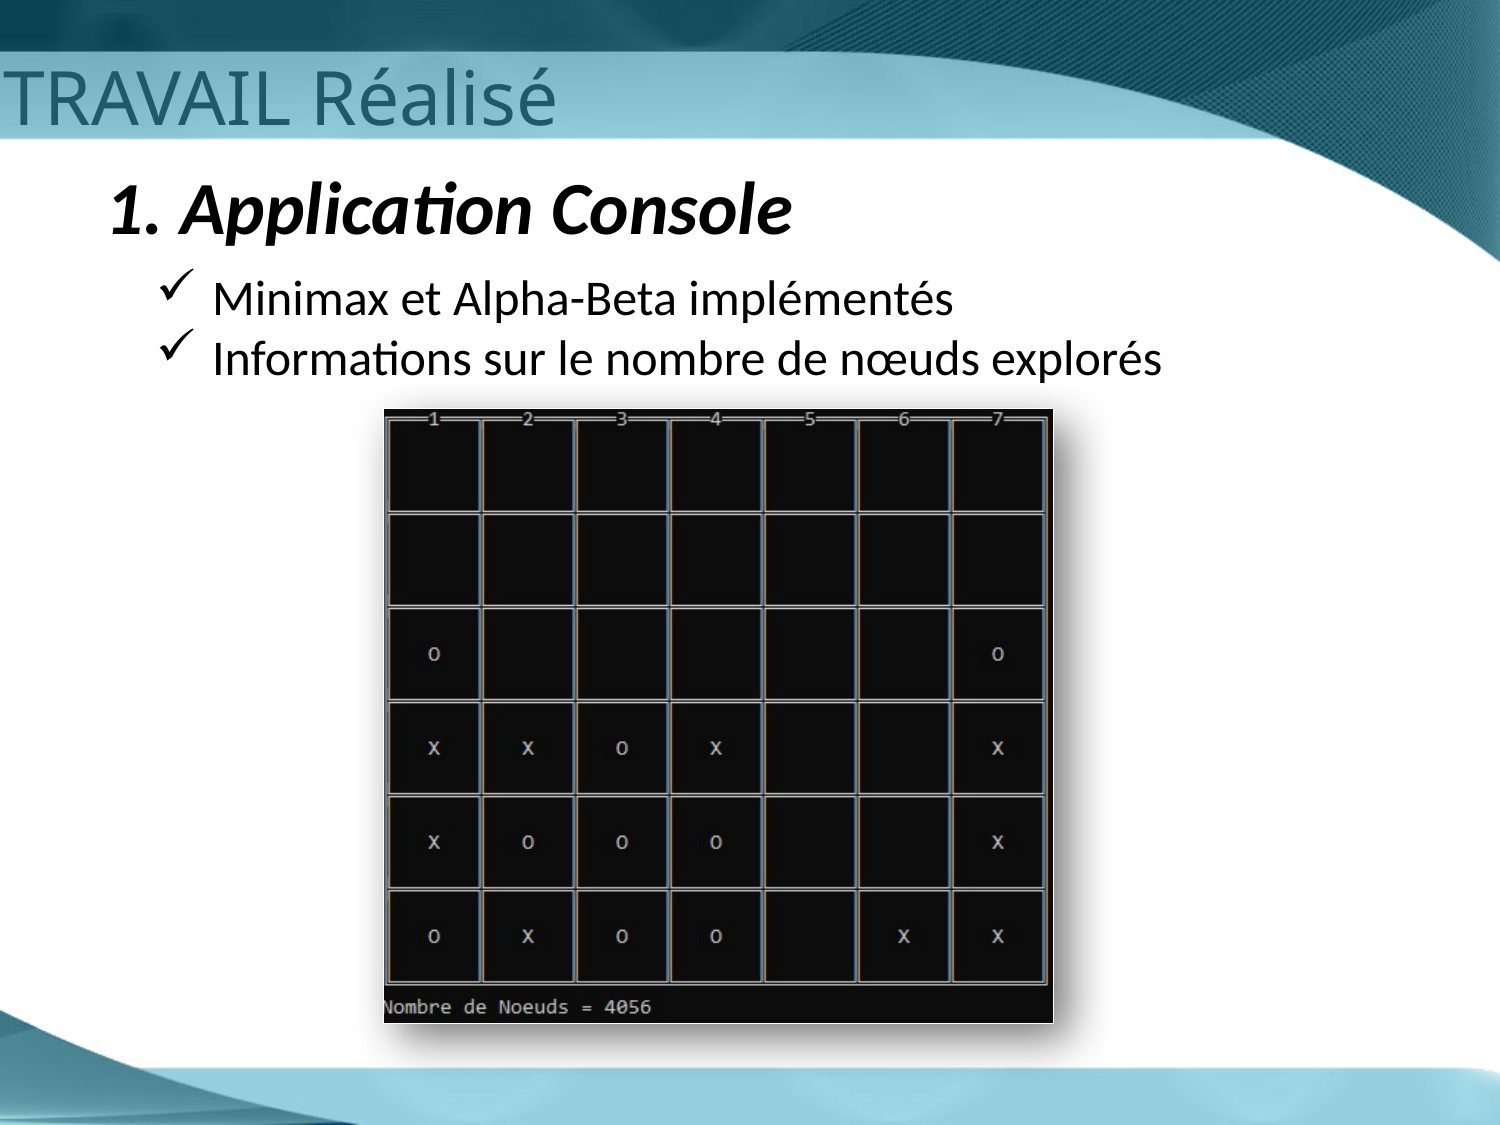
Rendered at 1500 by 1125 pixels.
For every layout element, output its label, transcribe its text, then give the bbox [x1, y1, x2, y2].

text_box Minimax et Alpha-Beta implémentés Informations sur le nombre de nœuds explorés [141, 258, 1178, 453]
text_box Application Console [90, 152, 1119, 257]
text_box TRAVAIL Réalisé [0, 42, 574, 148]
picture [0, 0, 1500, 1125]
